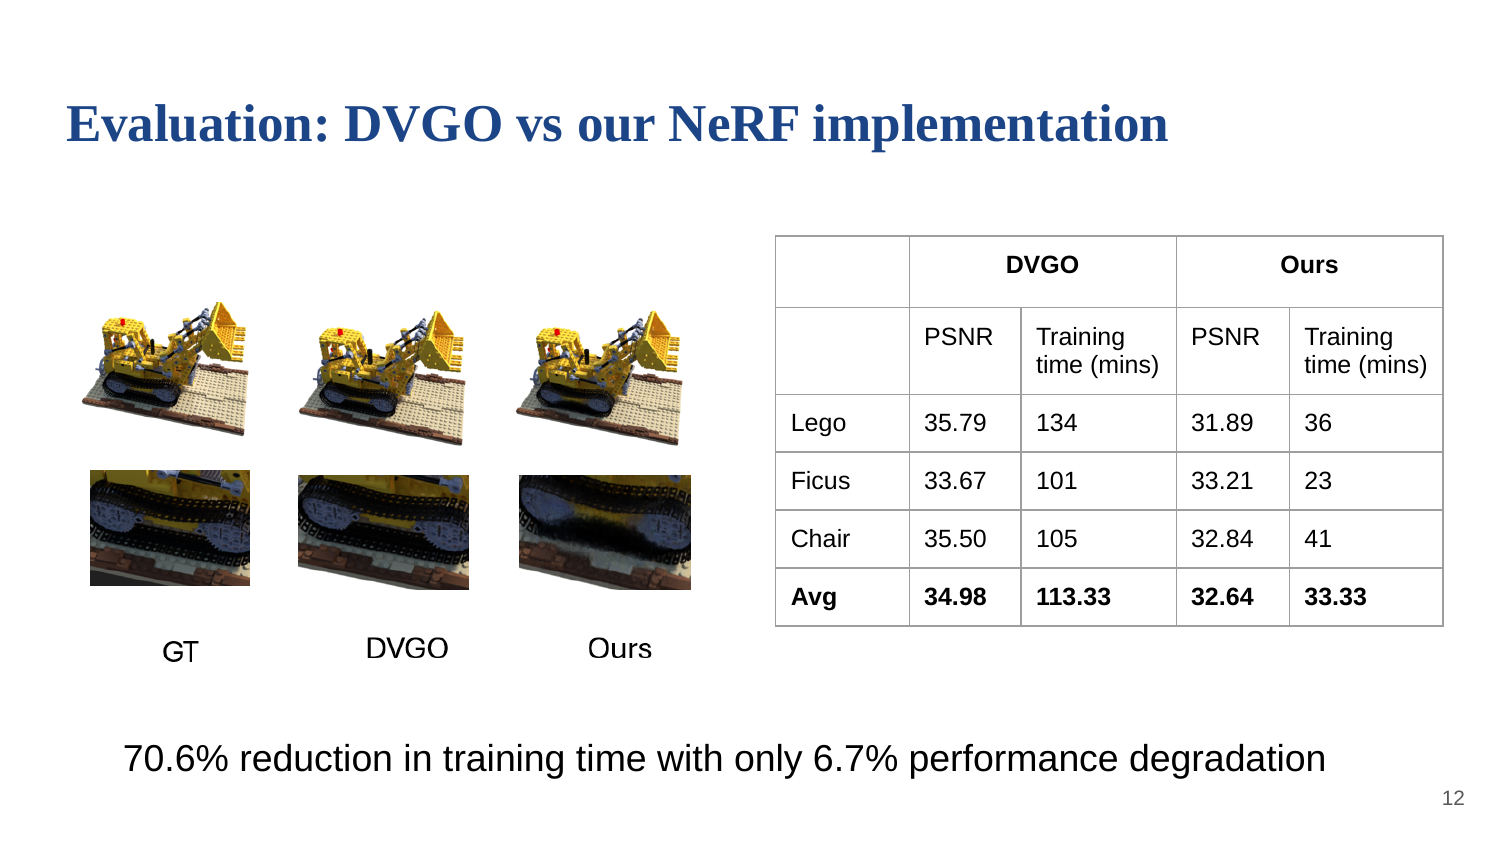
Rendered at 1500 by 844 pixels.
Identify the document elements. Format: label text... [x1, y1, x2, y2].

table_cell Training time (mins) [1290, 308, 1442, 394]
table_cell 113.33 [1022, 569, 1176, 625]
table_cell 101 [1022, 453, 1176, 509]
picture [66, 302, 715, 687]
title Evaluation: DVGO vs our NeRF implementation [51, 73, 1449, 168]
table_cell 36 [1290, 395, 1442, 451]
table_cell Lego [776, 395, 909, 451]
table_cell 134 [1022, 395, 1176, 451]
table_cell 35.50 [910, 511, 1020, 567]
table_cell Training time (mins) [1022, 308, 1176, 394]
table_cell PSNR [1177, 308, 1289, 394]
table_header Ours [1177, 237, 1442, 307]
table_cell 34.98 [910, 569, 1020, 625]
table_cell Chair [776, 511, 909, 567]
table_cell 35.79 [910, 395, 1020, 451]
table_cell Ficus [776, 453, 909, 509]
table_cell Avg [776, 569, 909, 625]
table_cell 31.89 [1177, 395, 1289, 451]
table_header DVGO [910, 237, 1176, 307]
table_cell 32.84 [1177, 511, 1289, 567]
table_cell 33.21 [1177, 453, 1289, 509]
table_cell 32.64 [1177, 569, 1289, 625]
slide_number ‹#› [1389, 764, 1480, 830]
table_cell [776, 308, 909, 394]
text_box 70.6% reduction in training time with only 6.7% performance degradation [107, 718, 1401, 794]
table_cell 41 [1290, 511, 1442, 567]
table_cell 23 [1290, 453, 1442, 509]
table_cell 33.67 [910, 453, 1020, 509]
table_cell 105 [1022, 511, 1176, 567]
table_cell 33.33 [1290, 569, 1442, 625]
table_cell PSNR [910, 308, 1020, 394]
table_header [776, 237, 909, 307]
